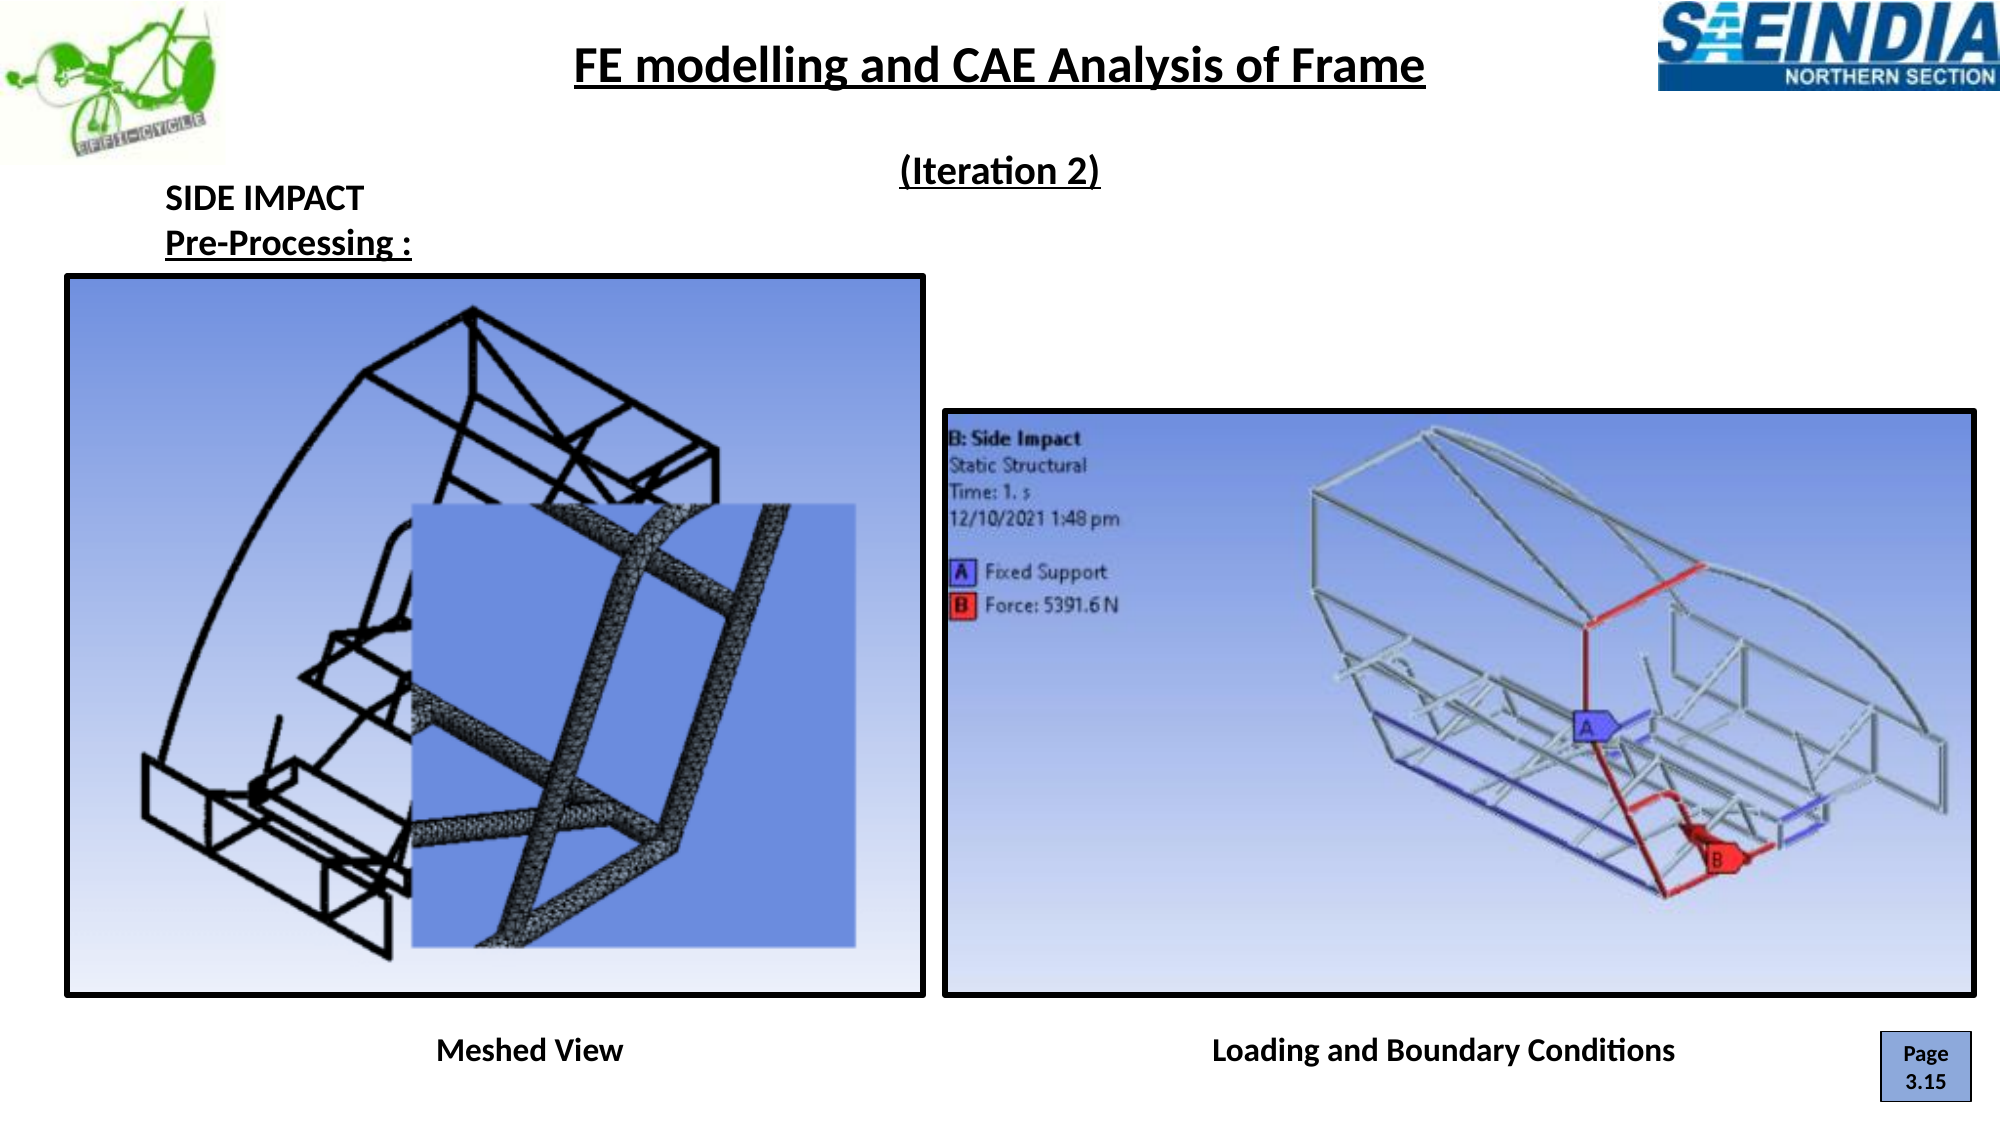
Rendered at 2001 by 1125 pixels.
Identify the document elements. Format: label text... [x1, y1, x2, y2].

text_box Meshed View [220, 1012, 839, 1084]
text_box Page 3.15 [1881, 1031, 1972, 1102]
picture [1658, 1, 2000, 91]
text_box SIDE IMPACT Pre-Processing : [150, 158, 692, 273]
text_box Loading and Boundary Conditions [1144, 1014, 1745, 1081]
picture [947, 413, 1972, 993]
picture [70, 279, 921, 993]
picture [0, 1, 226, 165]
text_box FE modelling and CAE Analysis of Frame (Iteration 2) [378, 29, 1622, 202]
